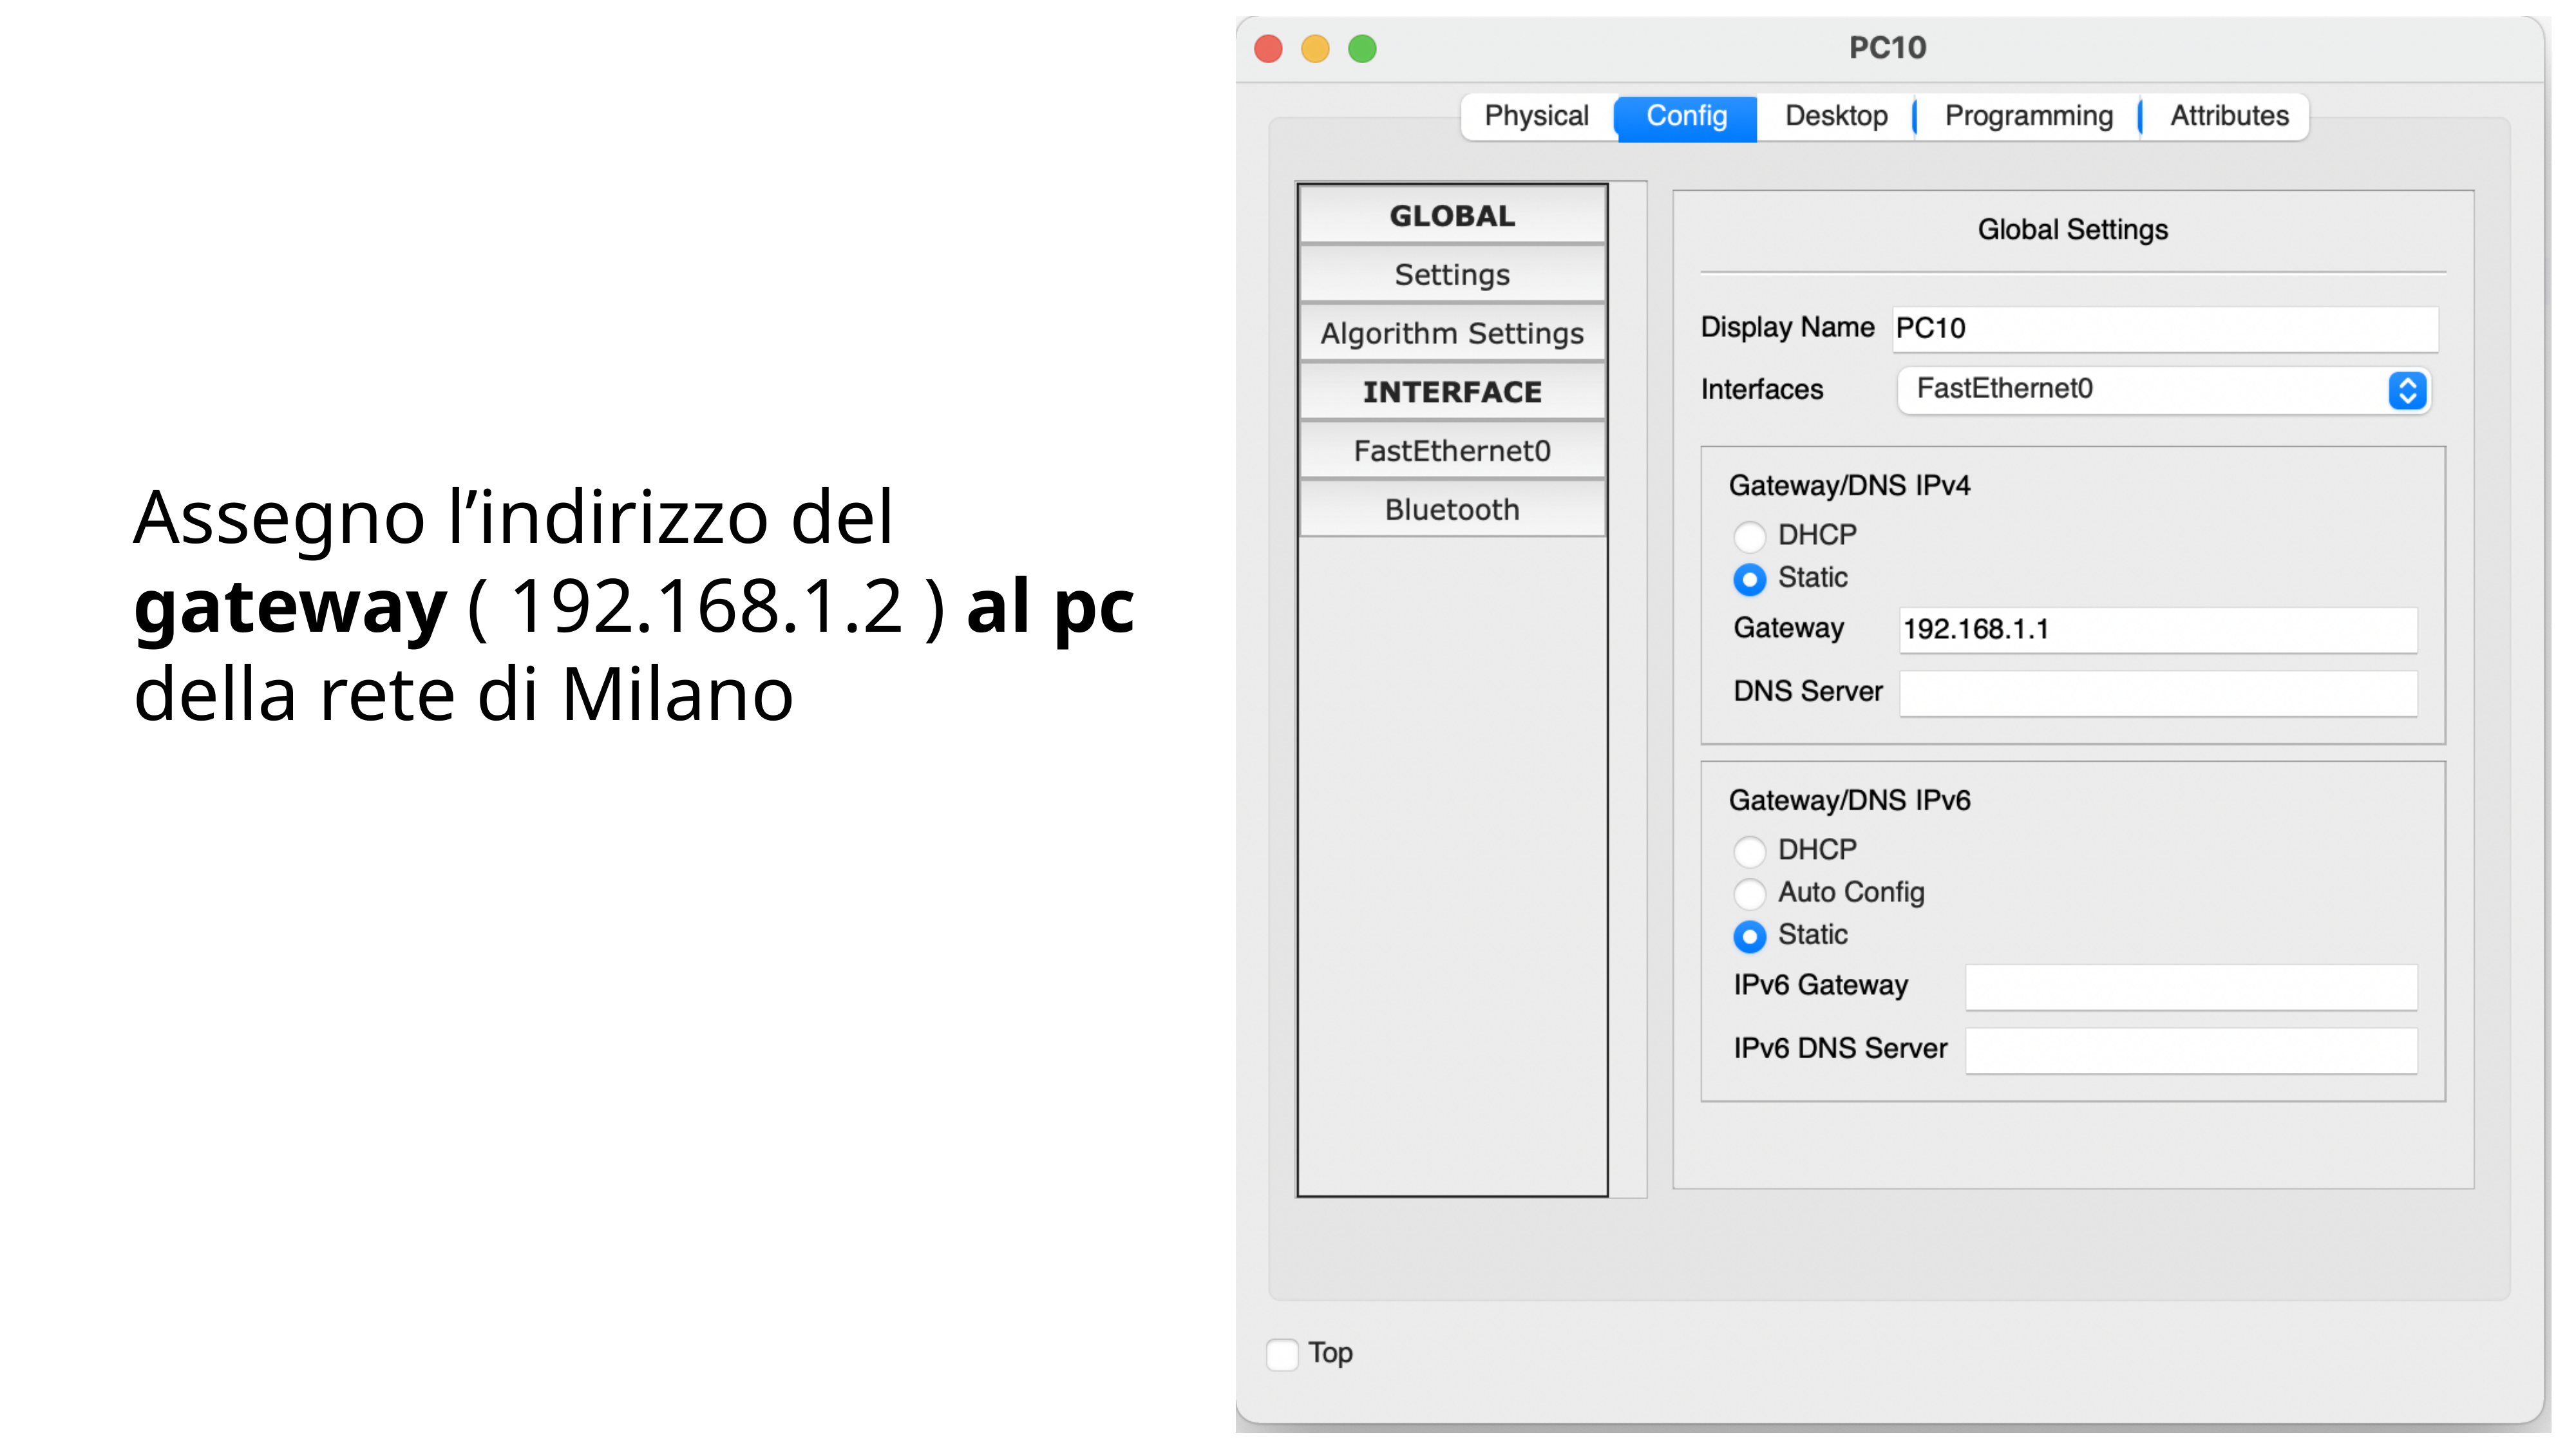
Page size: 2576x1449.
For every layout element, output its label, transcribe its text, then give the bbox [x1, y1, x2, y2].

list Assegno l’indirizzo del gateway ( 192.168.1.2 ) al pc della rete di Milano [127, 464, 1161, 784]
picture [1236, 16, 2552, 1433]
